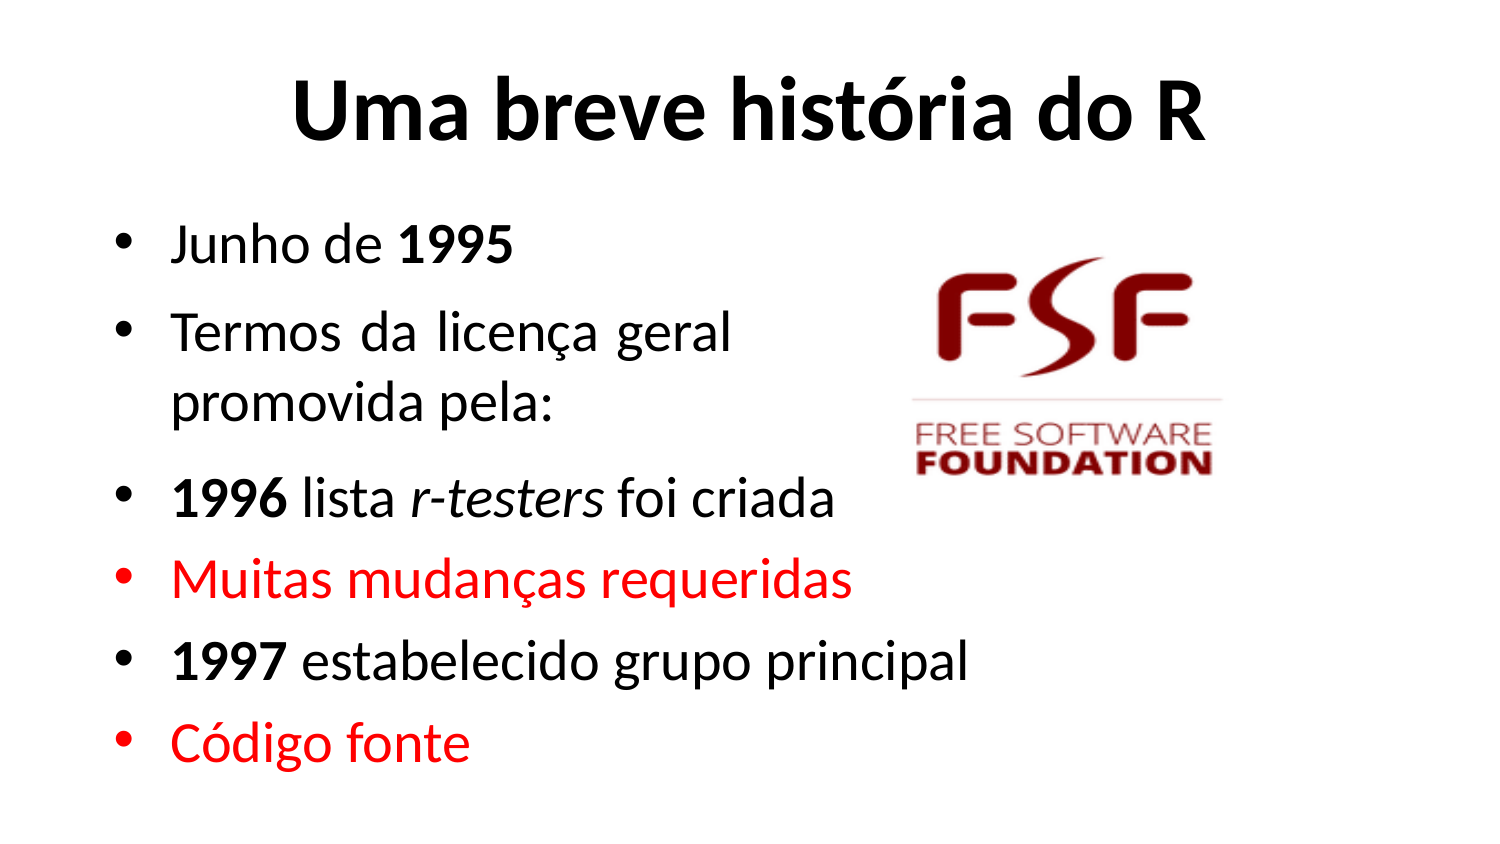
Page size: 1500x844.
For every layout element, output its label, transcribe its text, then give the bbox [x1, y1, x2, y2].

picture [844, 191, 1288, 524]
title Uma breve história do R [75, 33, 1425, 175]
list Junho de 1995 [98, 197, 839, 272]
text_box 1996 lista r-testers foi criada Muitas mudanças requeridas 1997 estabelecido grupo principal Código fonte [98, 451, 1223, 730]
text_box Termos da licença geral promovida pela: [98, 285, 749, 410]
